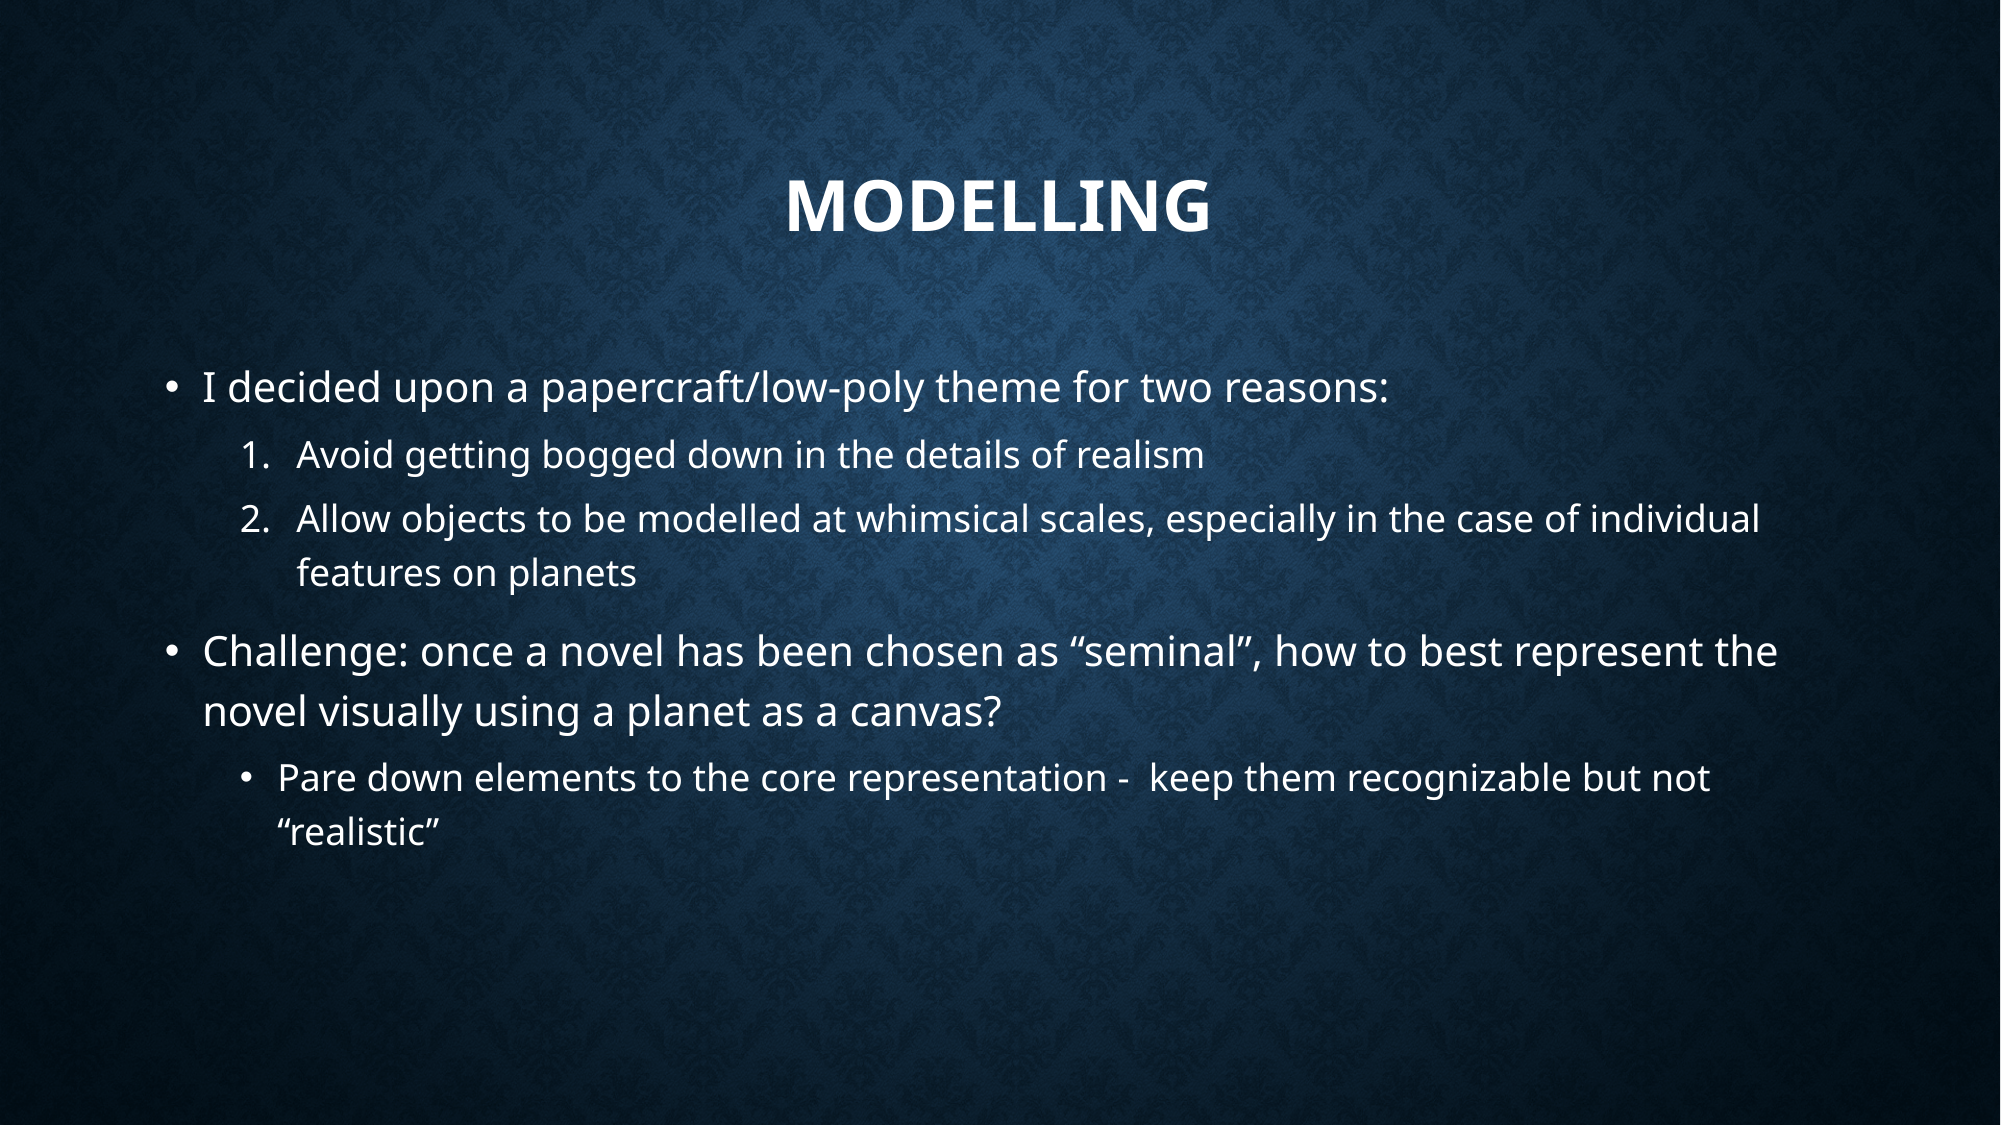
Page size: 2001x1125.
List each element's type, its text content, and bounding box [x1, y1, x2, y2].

list I decided upon a papercraft/low-poly theme for two reasons: Avoid getting bogged down in the details of realism Allow objects to be modelled at whimsical scales, especially in the case of individual features on planets Challenge: once a novel has been chosen as “seminal”, how to best represent the novel visually using a planet as a canvas? Pare down elements to the core representation - keep them recognizable but not “realistic” [149, 343, 1849, 950]
title Modelling [149, 99, 1849, 318]
